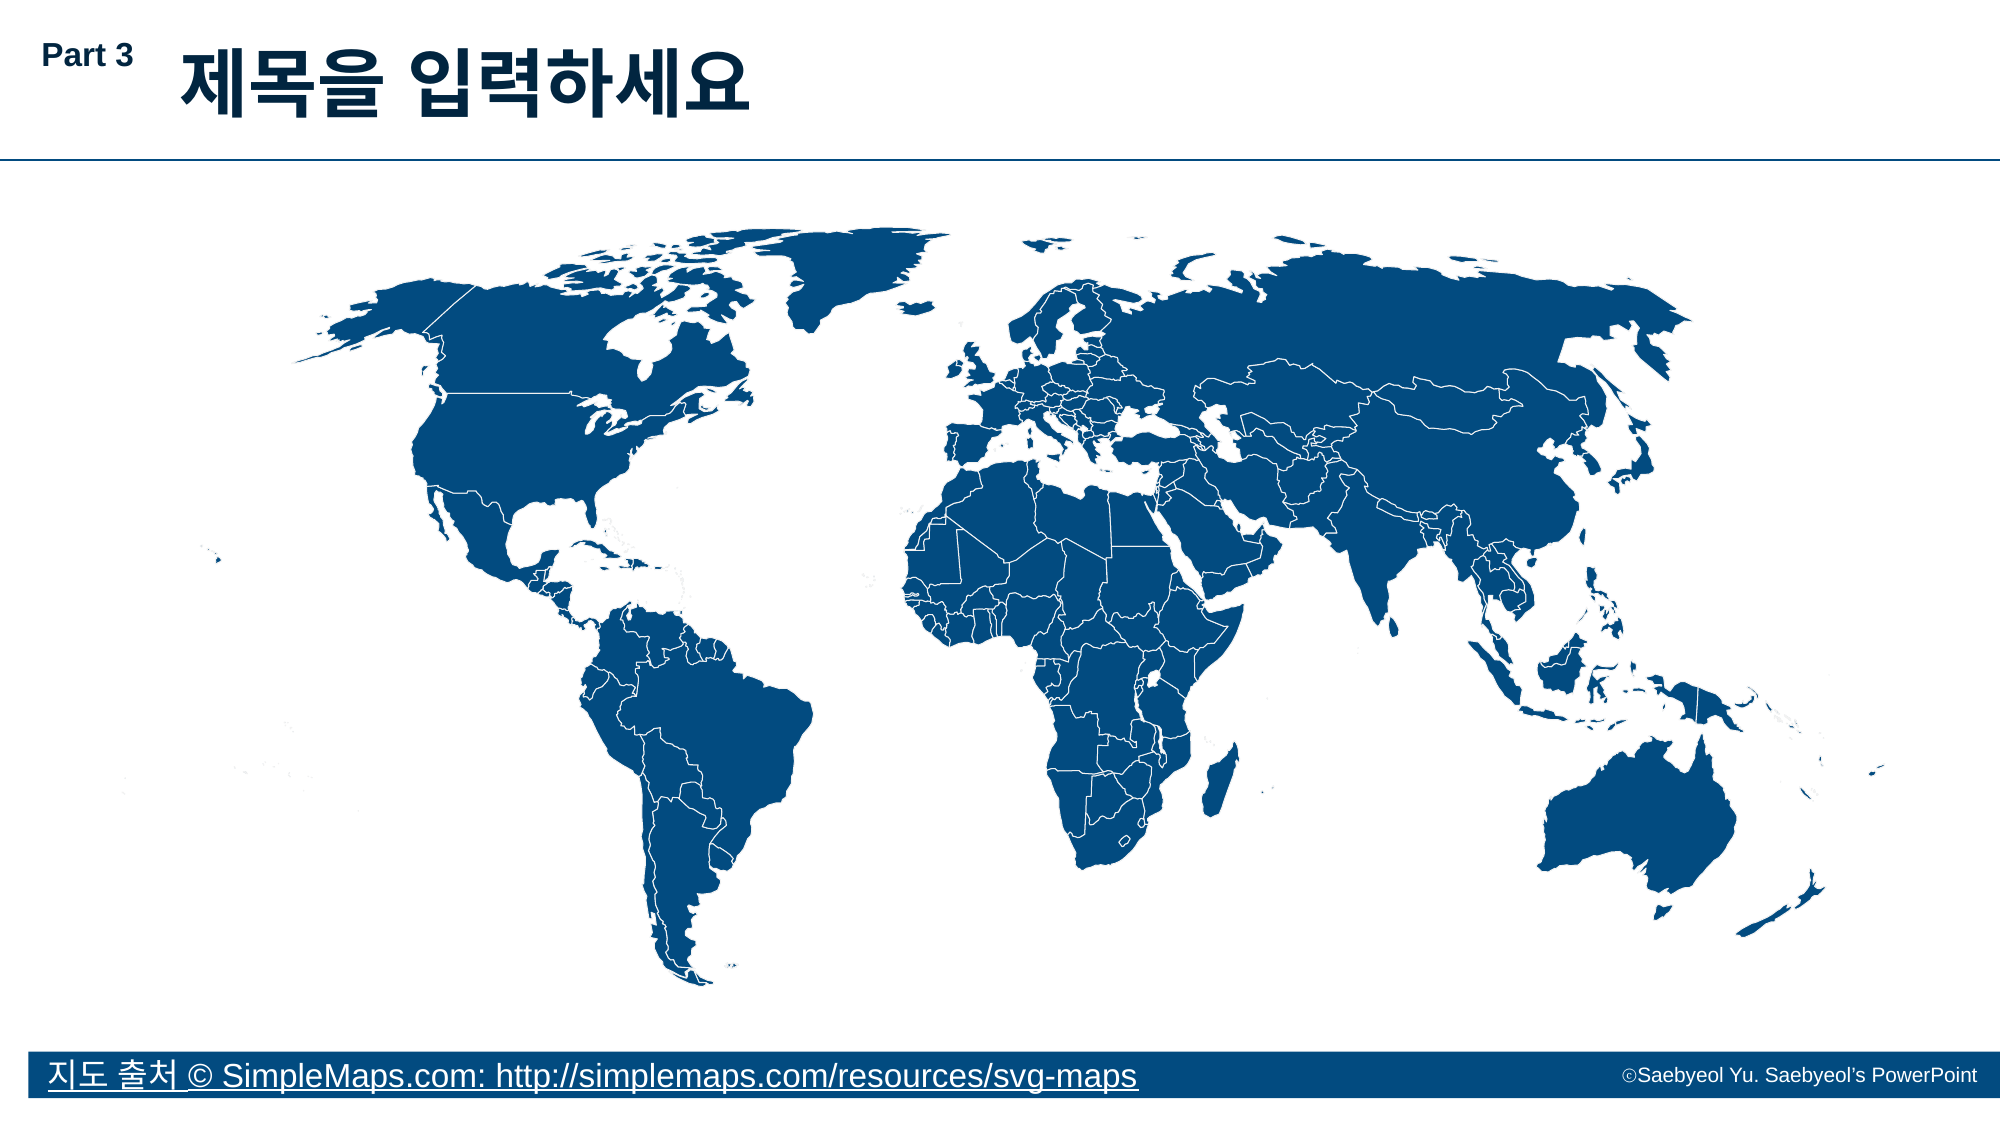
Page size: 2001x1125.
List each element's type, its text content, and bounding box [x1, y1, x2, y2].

text_box Part 3 [26, 26, 165, 81]
text_box 지도 출처 © SimpleMaps.com: http://simplemaps.com/resources/svg-maps [32, 1046, 1164, 1110]
text_box 제목을 입력하세요 [164, 28, 783, 134]
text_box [121, 226, 1885, 987]
